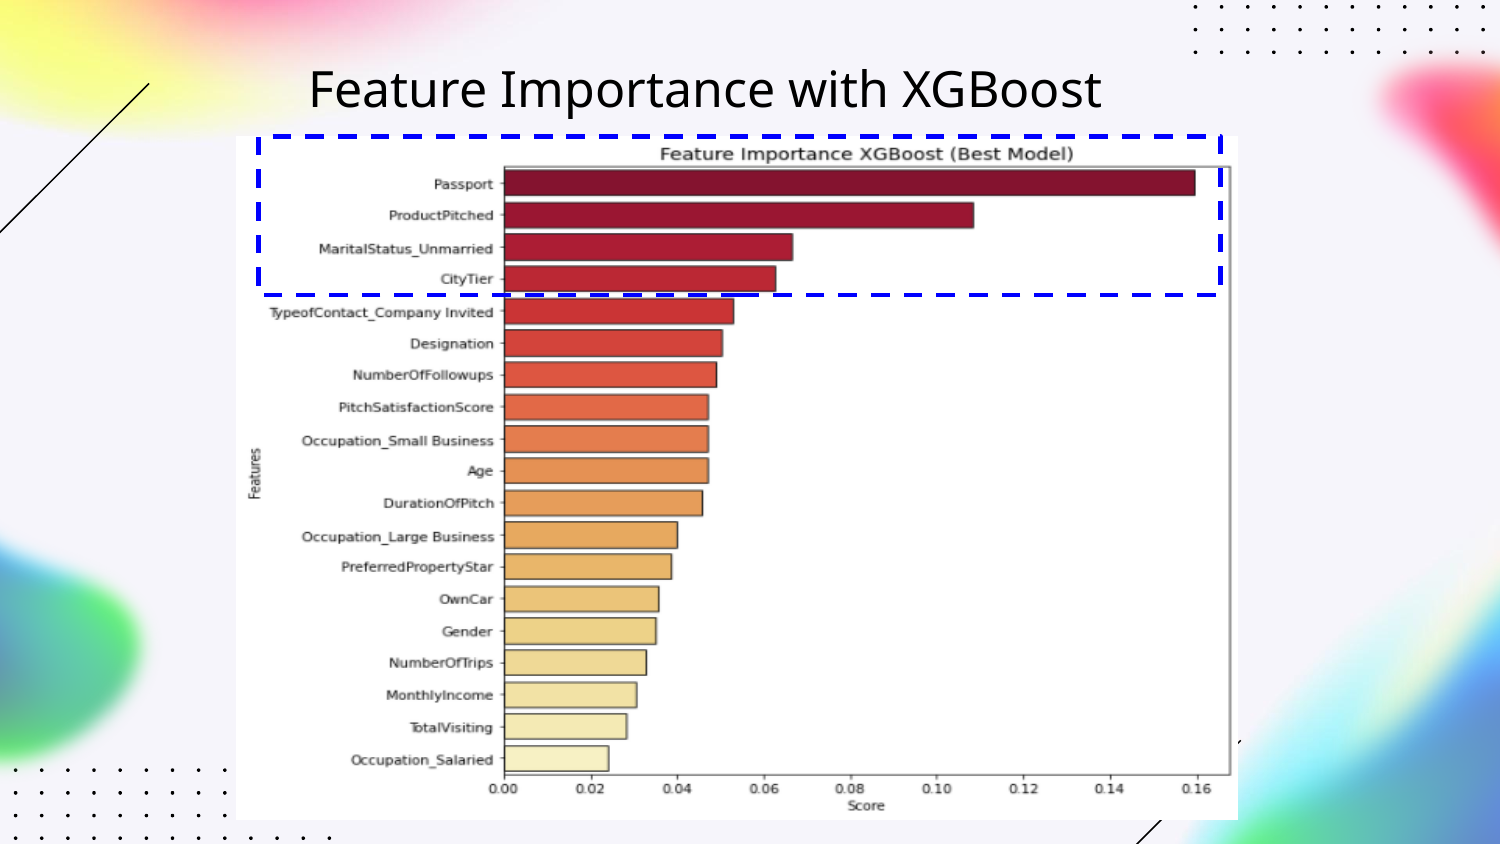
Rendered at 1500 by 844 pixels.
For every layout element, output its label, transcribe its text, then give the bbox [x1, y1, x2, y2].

picture [0, 0, 1500, 844]
title Feature Importance with XGBoost [73, 42, 1338, 137]
